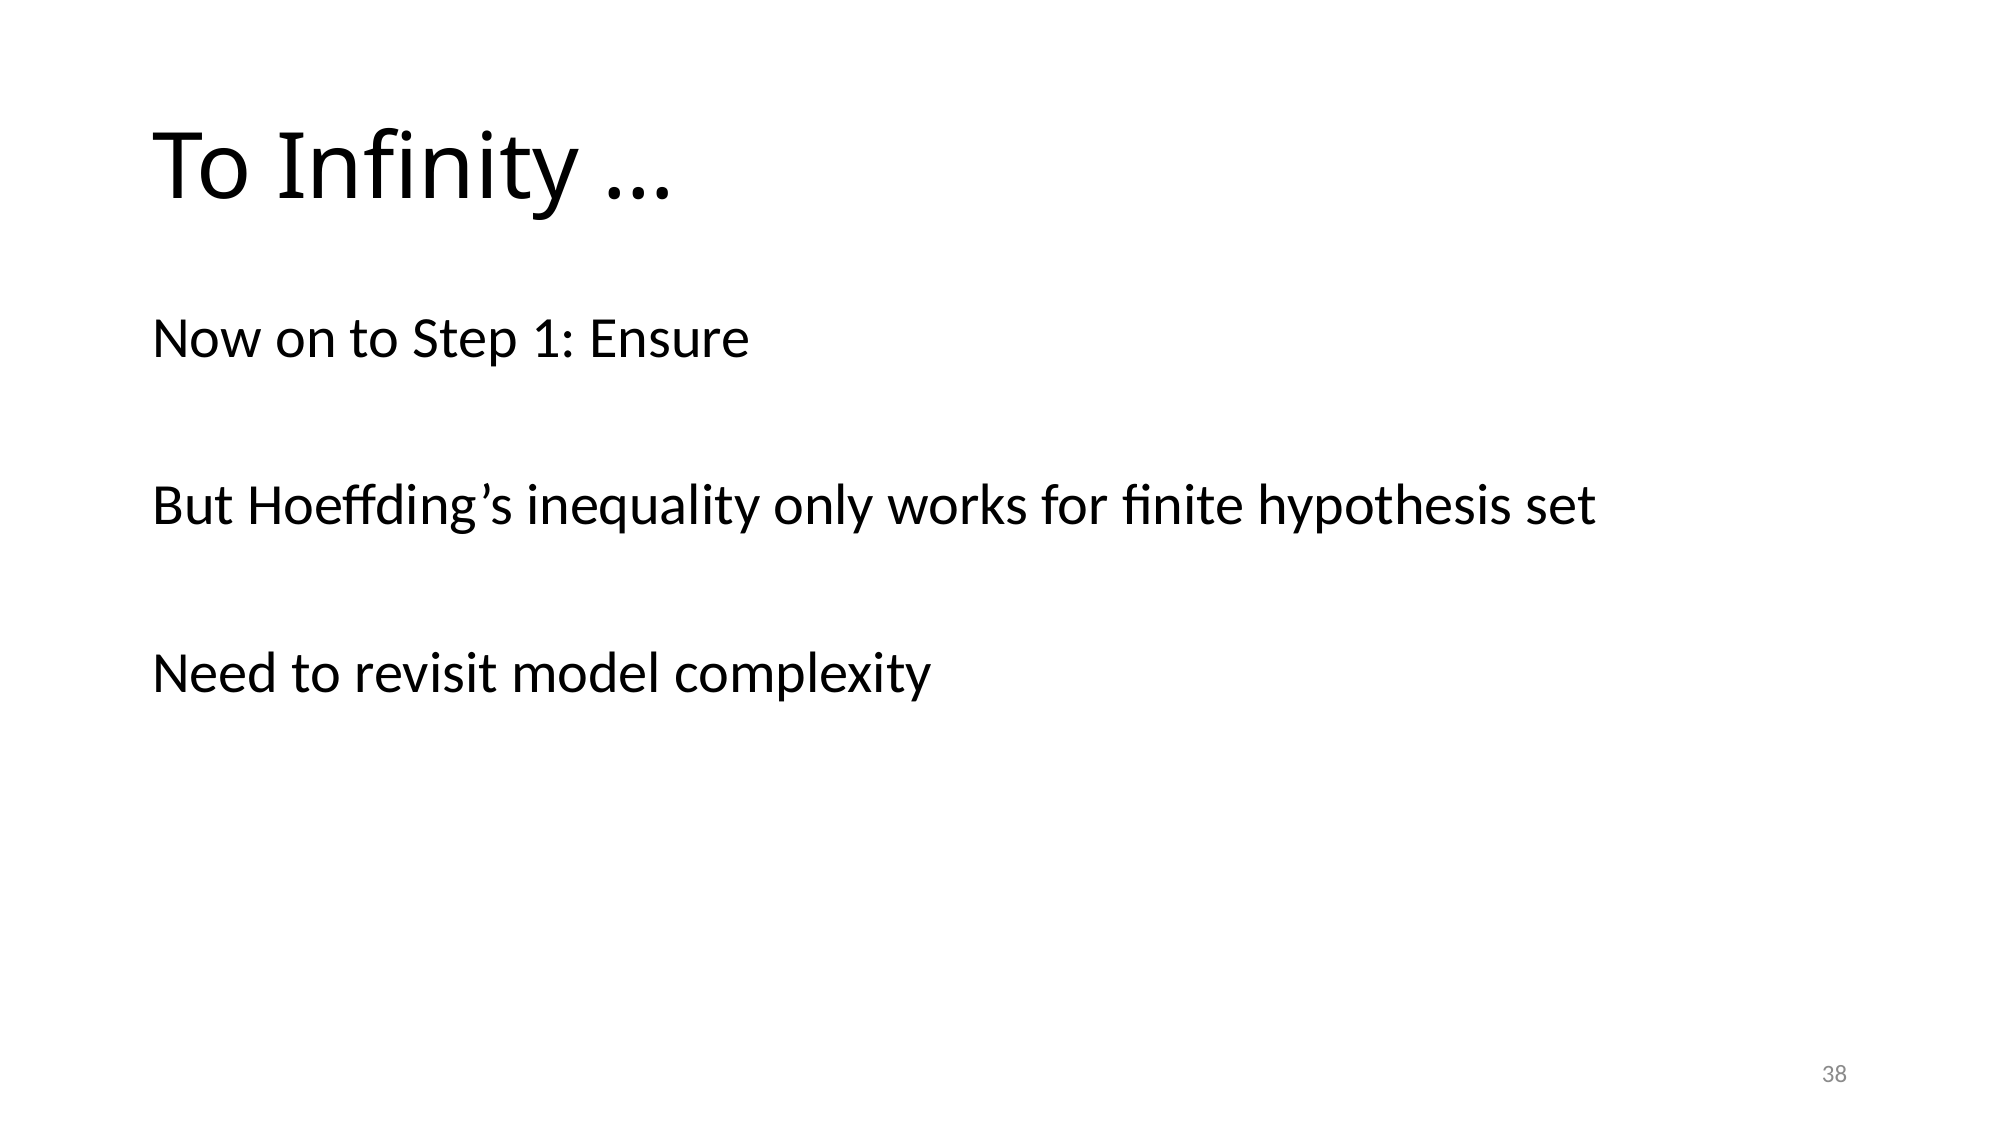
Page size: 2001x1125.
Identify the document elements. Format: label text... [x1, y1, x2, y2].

slide_number 38 [1412, 1042, 1863, 1103]
title To Infinity … [137, 59, 1863, 278]
